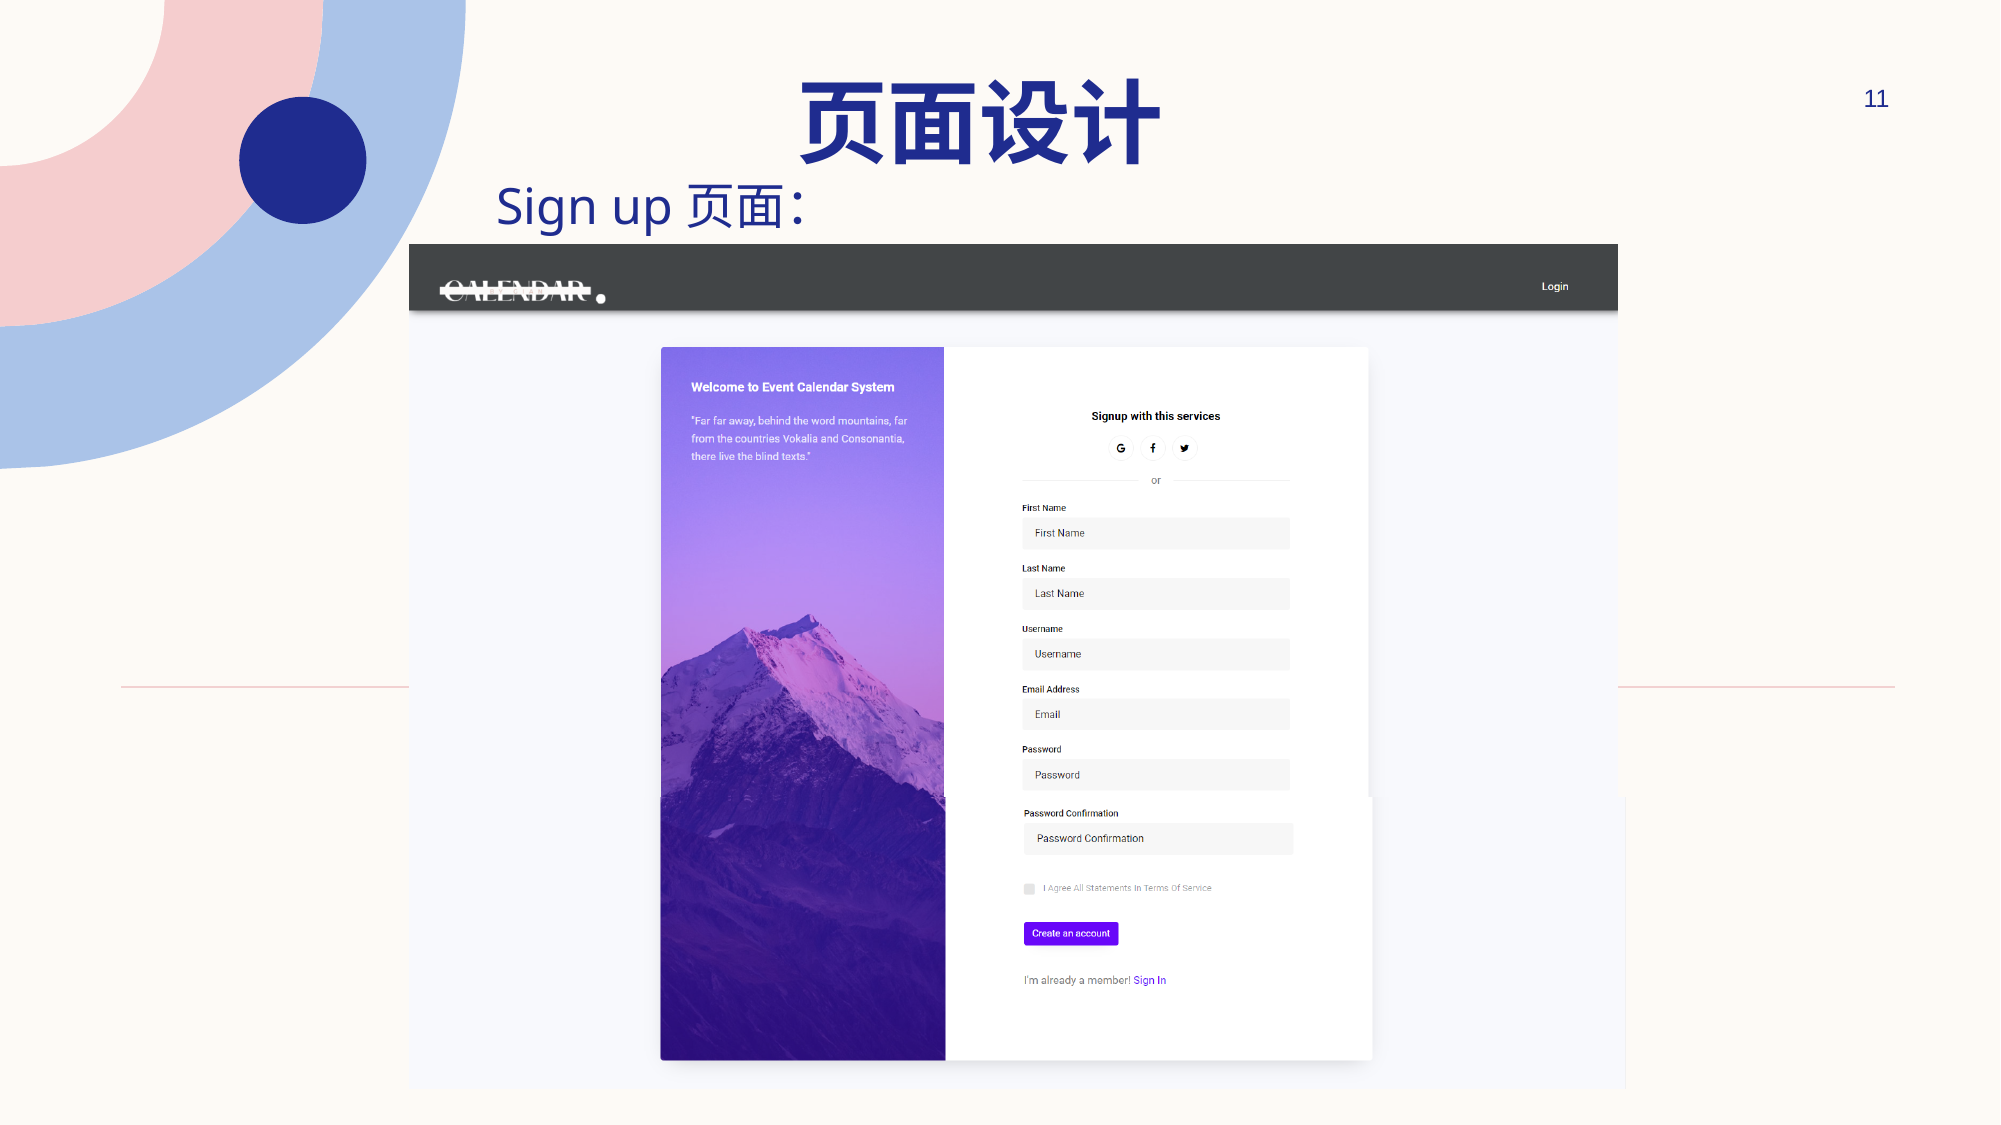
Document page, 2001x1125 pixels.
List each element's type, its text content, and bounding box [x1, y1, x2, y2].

title 页面设计 [104, 56, 1856, 183]
picture [409, 244, 1626, 1089]
slide_number 11 [1795, 75, 1958, 120]
text_box Sign up页面： [481, 167, 1031, 224]
